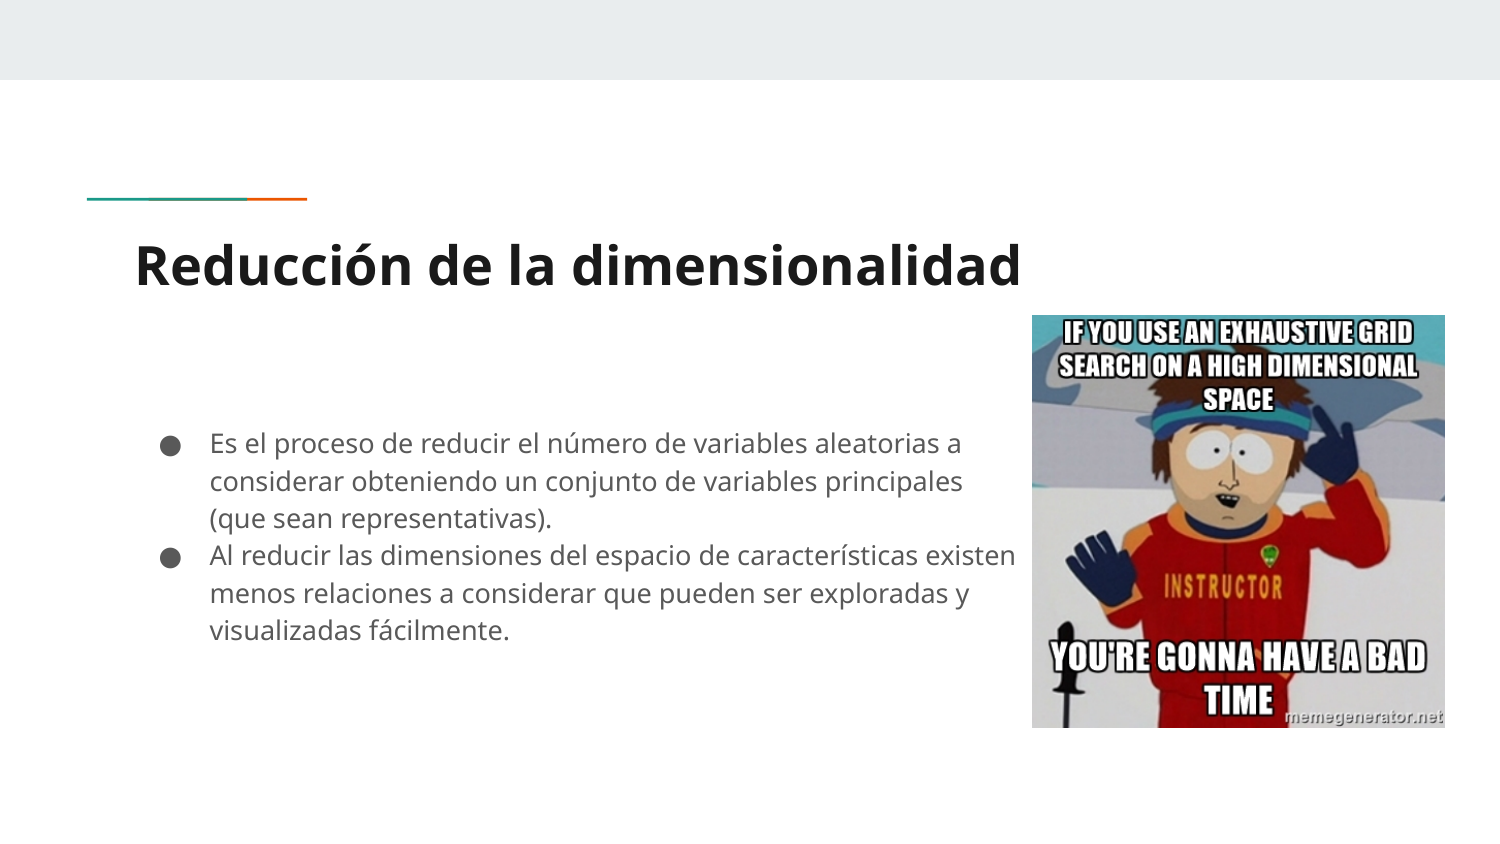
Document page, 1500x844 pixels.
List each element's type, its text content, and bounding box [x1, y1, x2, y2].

title Reducción de la dimensionalidad [119, 216, 1381, 305]
list Es el proceso de reducir el número de variables aleatorias a considerar obteniendo un conjunto de variables principales (que sean representativas). Al reducir las dimensiones del espacio de características existen menos relaciones a considerar que pueden ser exploradas y visualizadas fácilmente. [119, 341, 1027, 712]
picture [1032, 315, 1445, 728]
